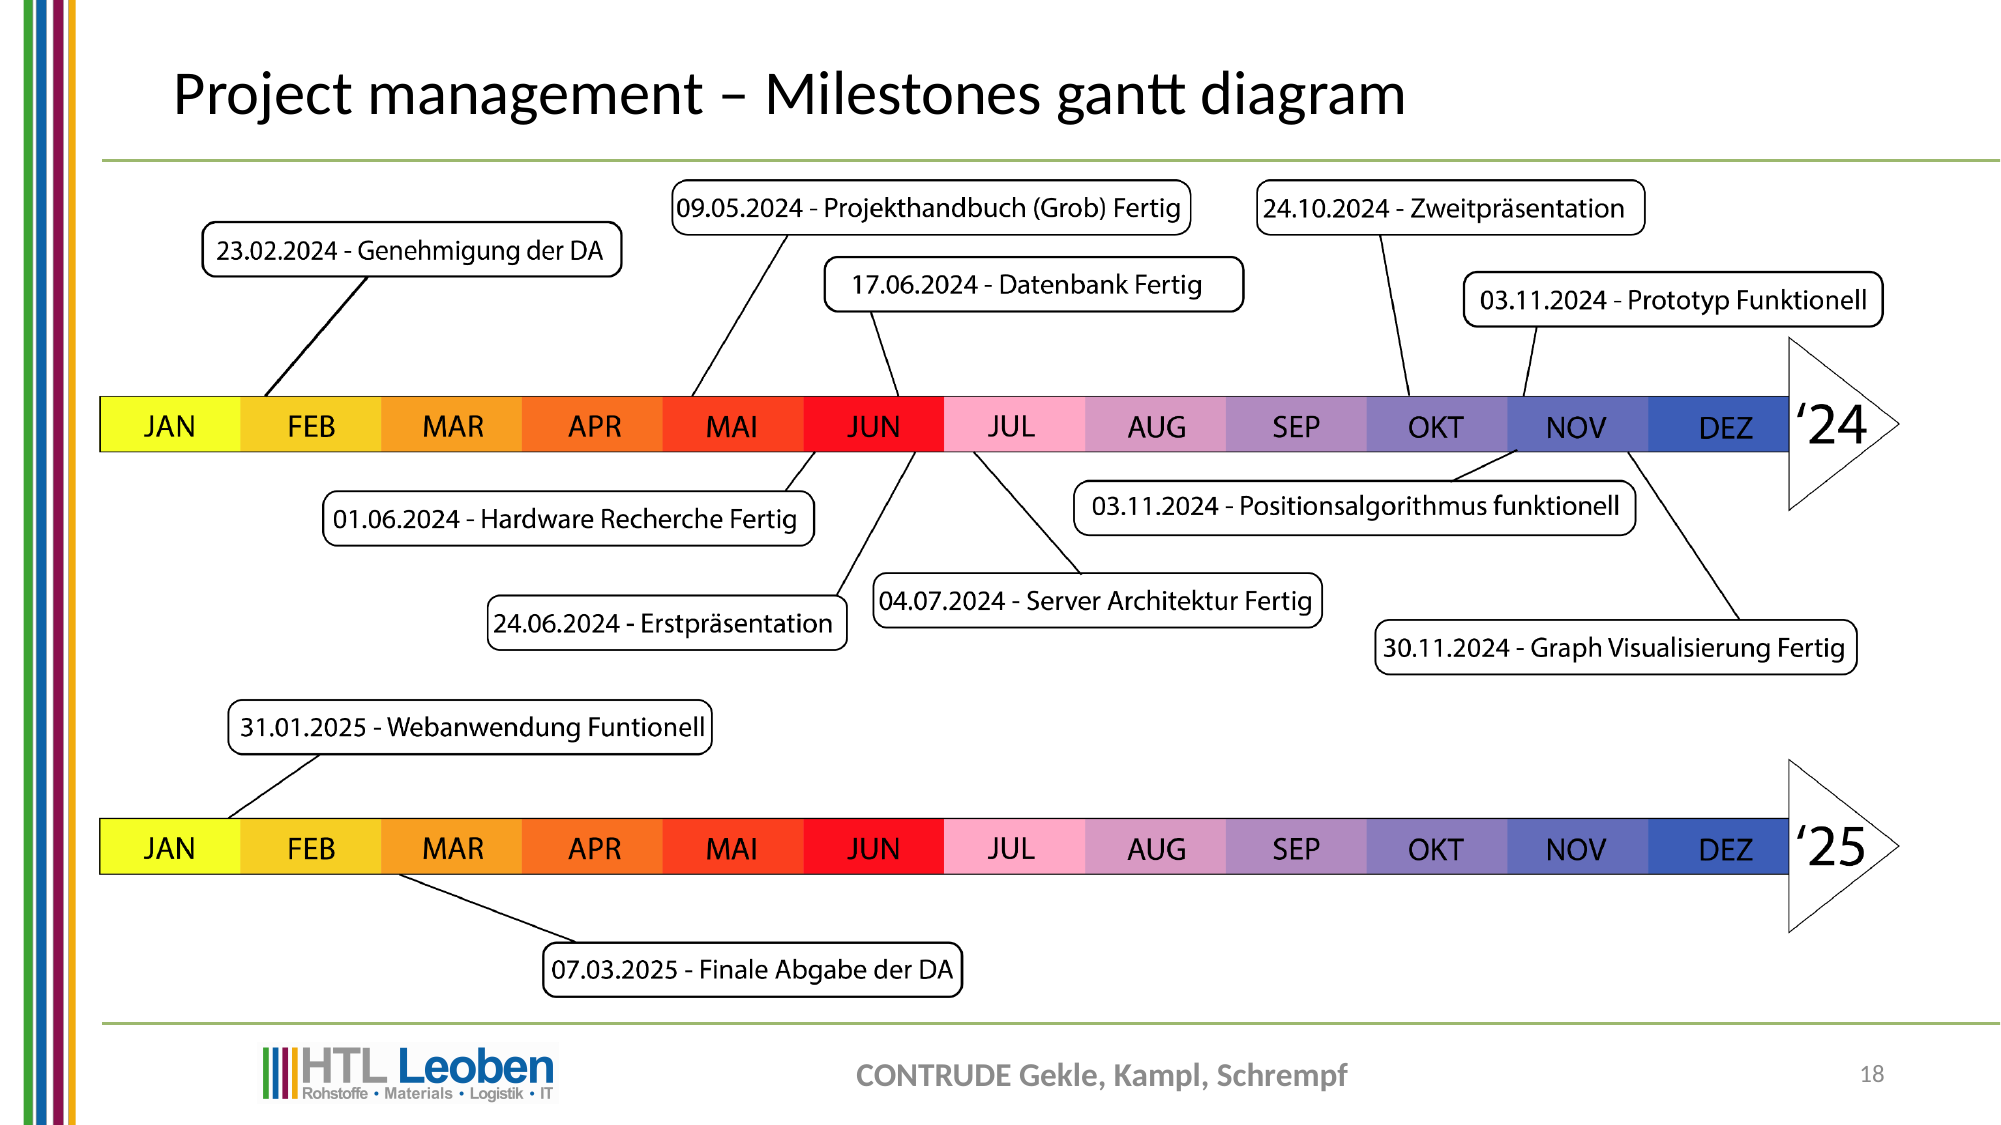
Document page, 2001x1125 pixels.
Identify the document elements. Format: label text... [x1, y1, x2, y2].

picture [257, 1042, 559, 1104]
title Project management – Milestones gantt diagram [158, 30, 1844, 149]
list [99, 179, 1901, 998]
footer CONTRUDE Gekle, Kampl, Schrempf [432, 1042, 1433, 1103]
slide_number 18 [1433, 1042, 1900, 1103]
